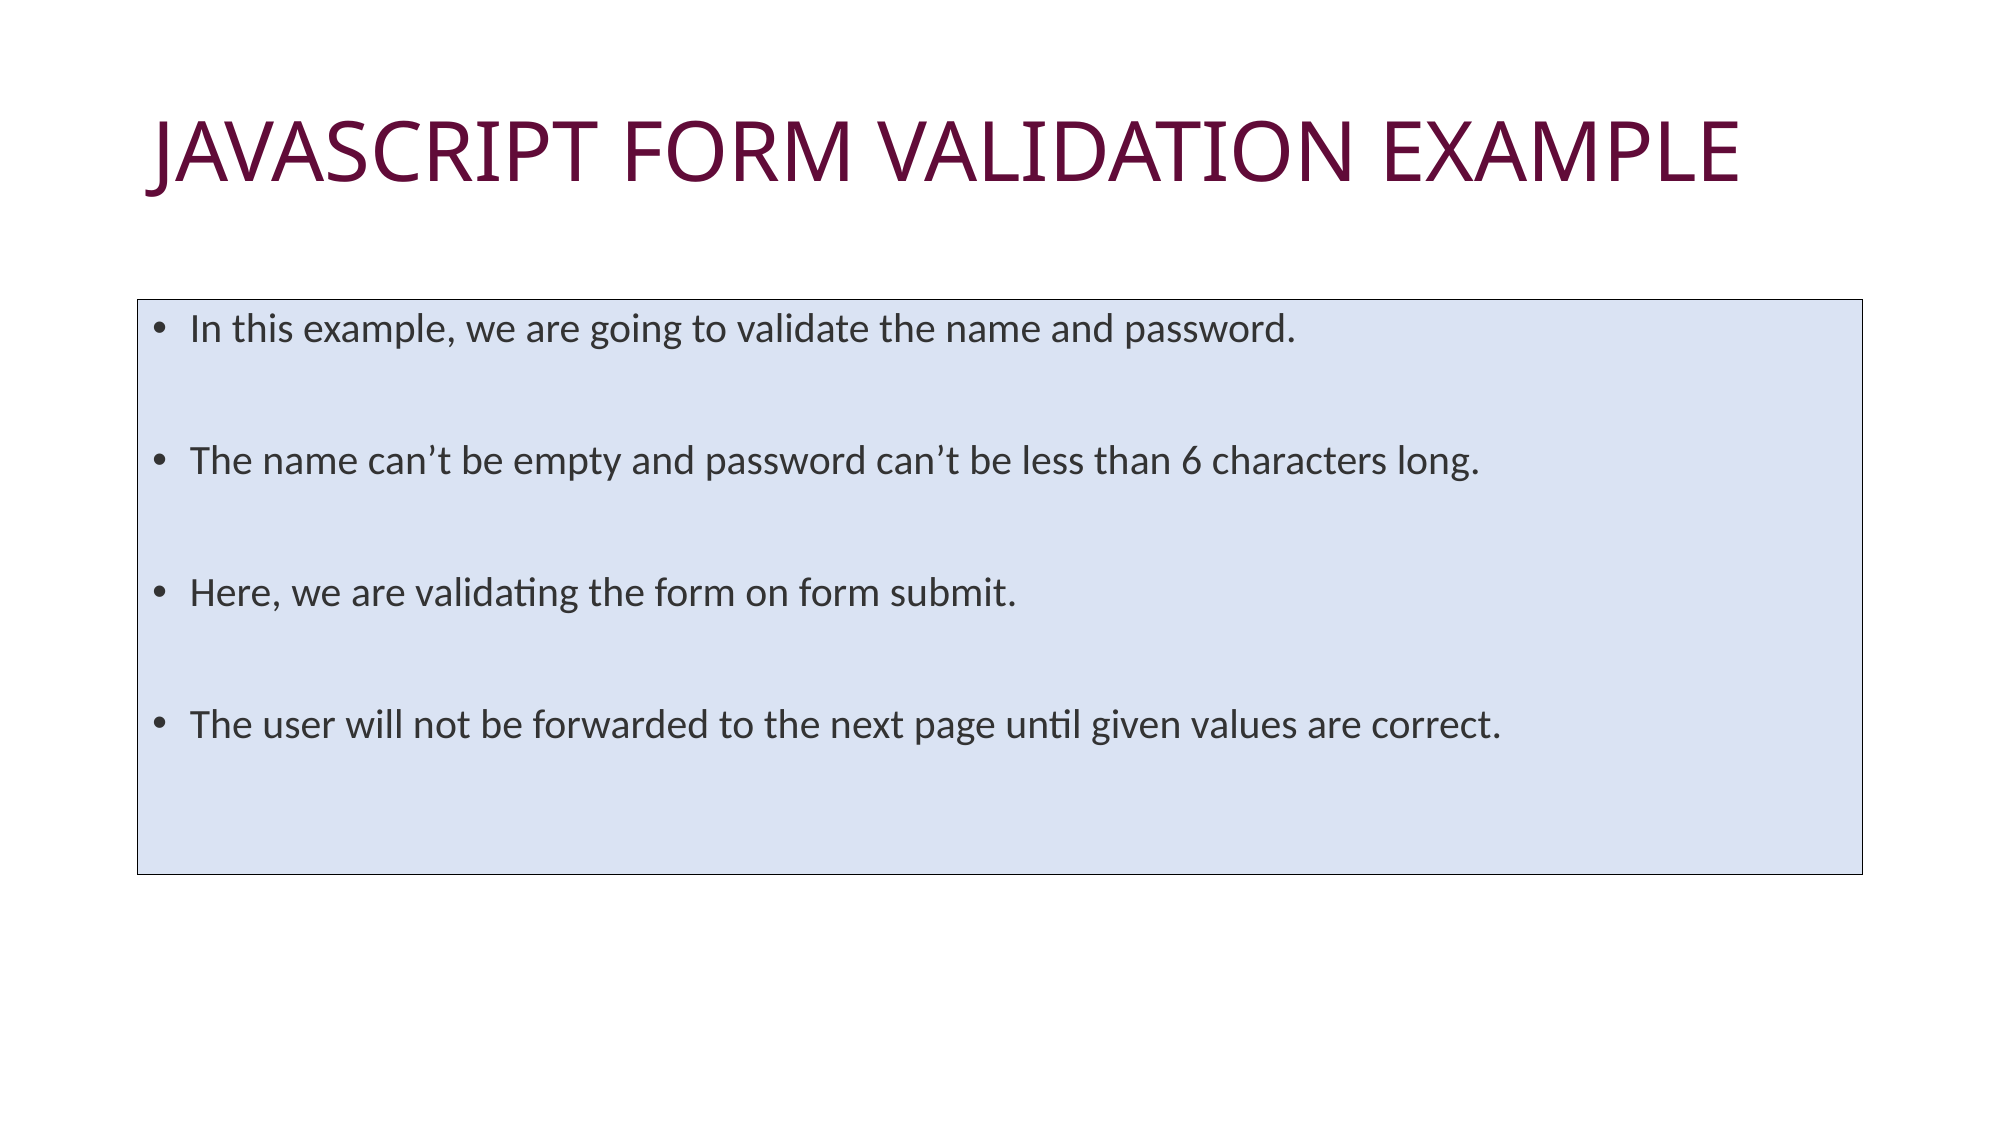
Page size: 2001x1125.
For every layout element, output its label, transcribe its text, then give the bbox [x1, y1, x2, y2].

title JAVASCRIPT FORM VALIDATION EXAMPLE [137, 67, 1863, 242]
list In this example, we are going to validate the name and password. The name can’t be empty and password can’t be less than 6 characters long. Here, we are validating the form on form submit. The user will not be forwarded to the next page until given values are correct. [137, 299, 1863, 875]
